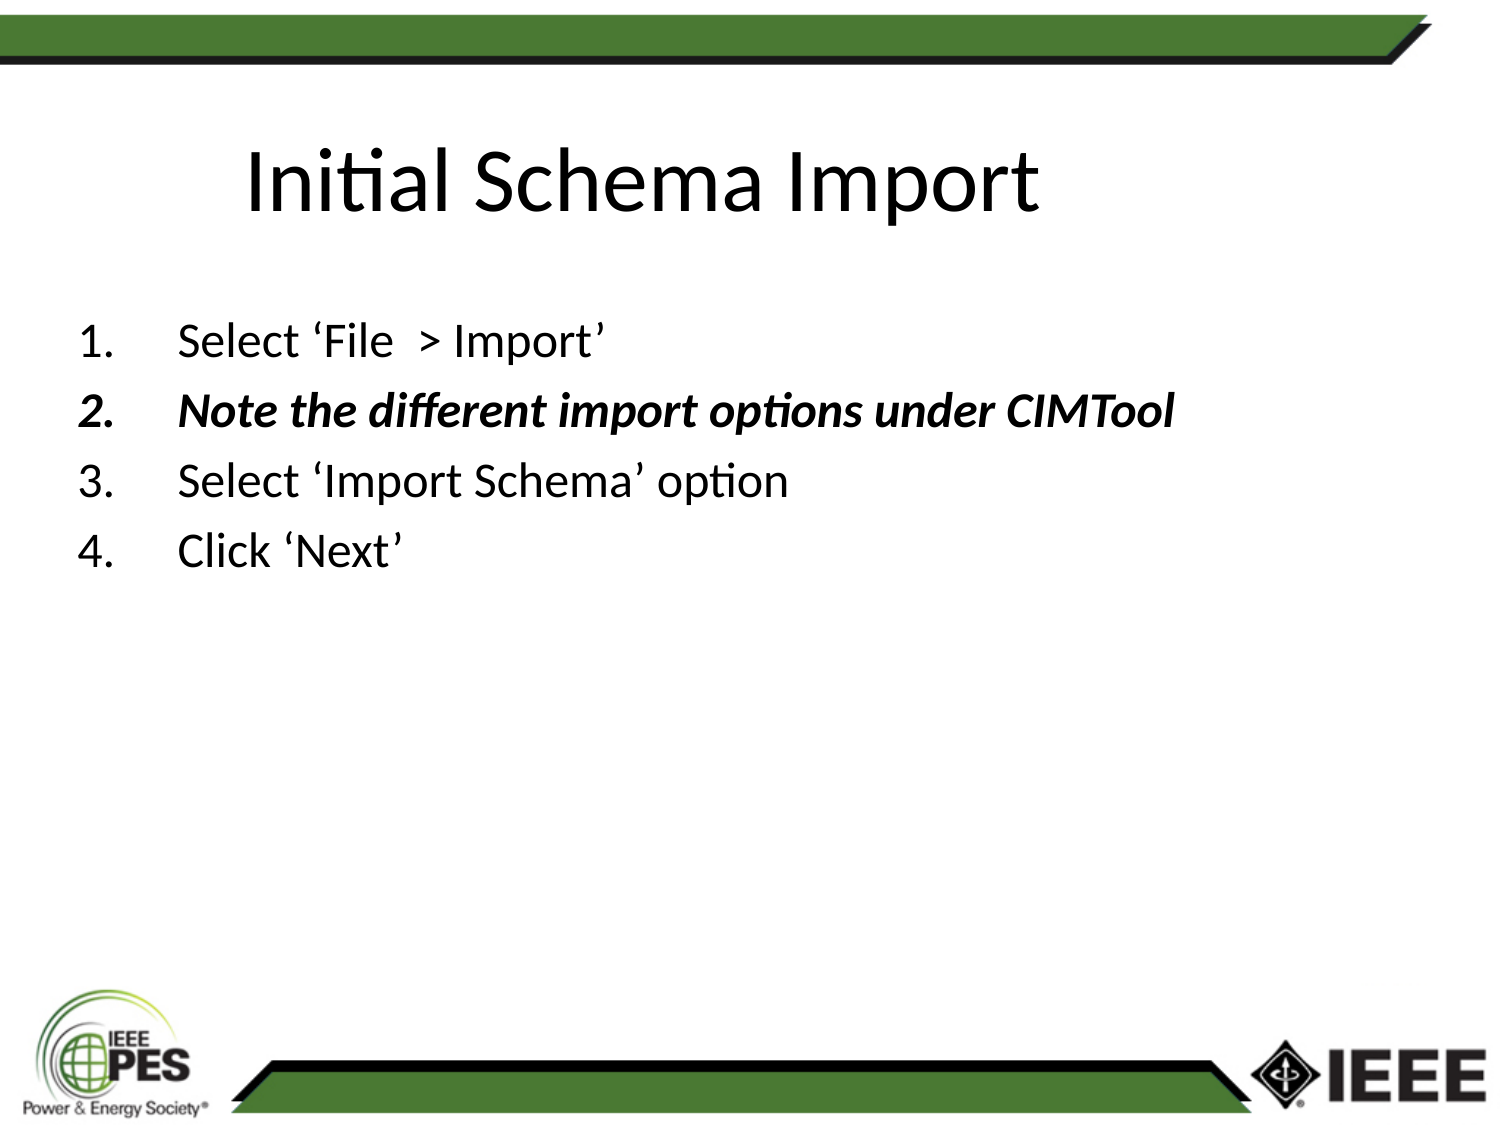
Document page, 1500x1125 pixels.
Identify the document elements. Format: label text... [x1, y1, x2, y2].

list Select ‘File > Import’ Note the different import options under CIMTool Select ‘Import Schema’ option Click ‘Next’ [62, 299, 750, 951]
text_box [750, 174, 1457, 989]
title Initial Schema Import [49, 112, 1238, 238]
picture [0, 0, 1500, 1125]
